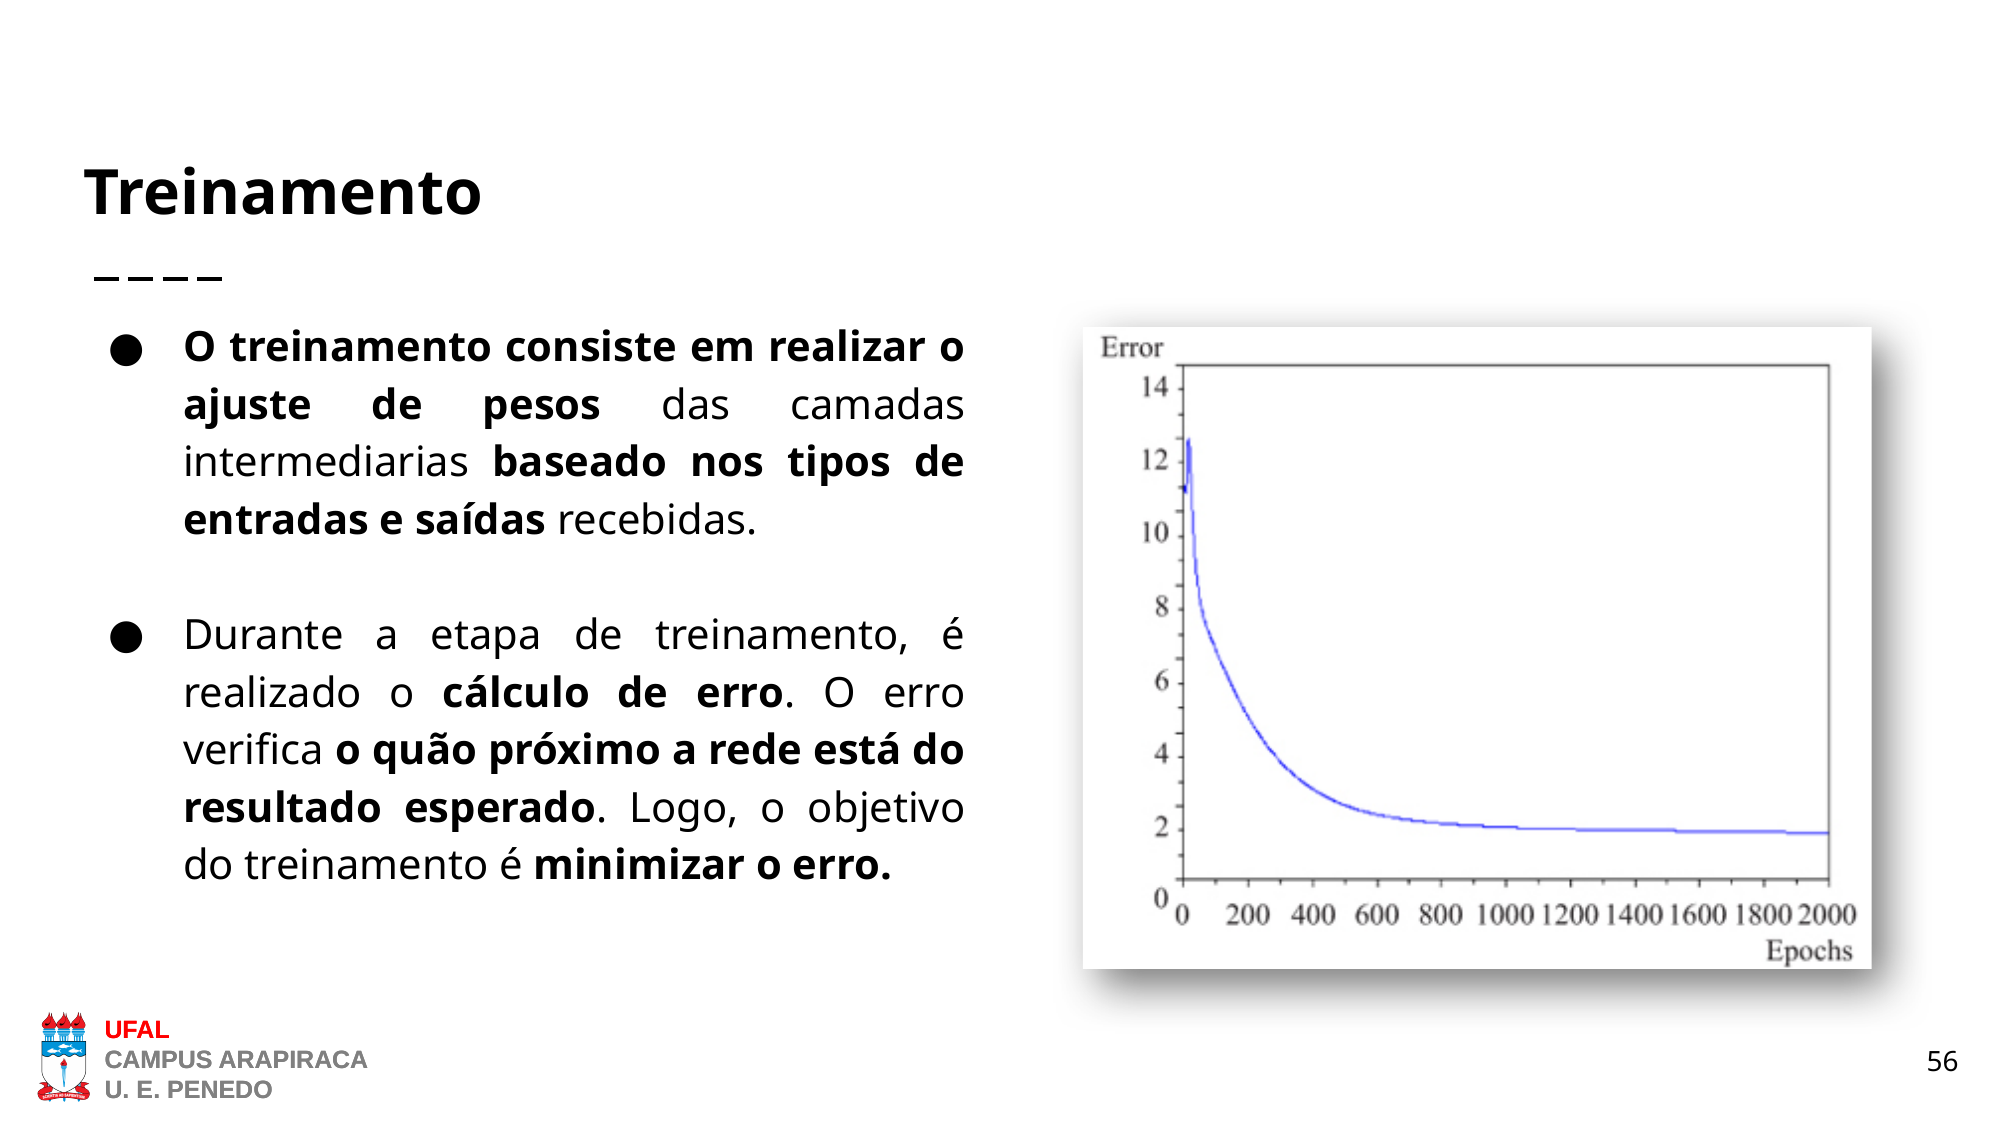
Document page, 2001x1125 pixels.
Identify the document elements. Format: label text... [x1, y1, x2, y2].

picture [1082, 327, 1872, 970]
title Treinamento [68, 81, 1932, 242]
picture [21, 1008, 107, 1105]
list O treinamento consiste em realizar o ajuste de pesos das camadas intermediarias baseado nos tipos de entradas e saídas recebidas. Durante a etapa de treinamento, é realizado o cálculo de erro. O erro verifica o quão próximo a rede está do resultado esperado. Logo, o objetivo do treinamento é minimizar o erro. [68, 297, 981, 1000]
slide_number 56 [1853, 1019, 1974, 1106]
